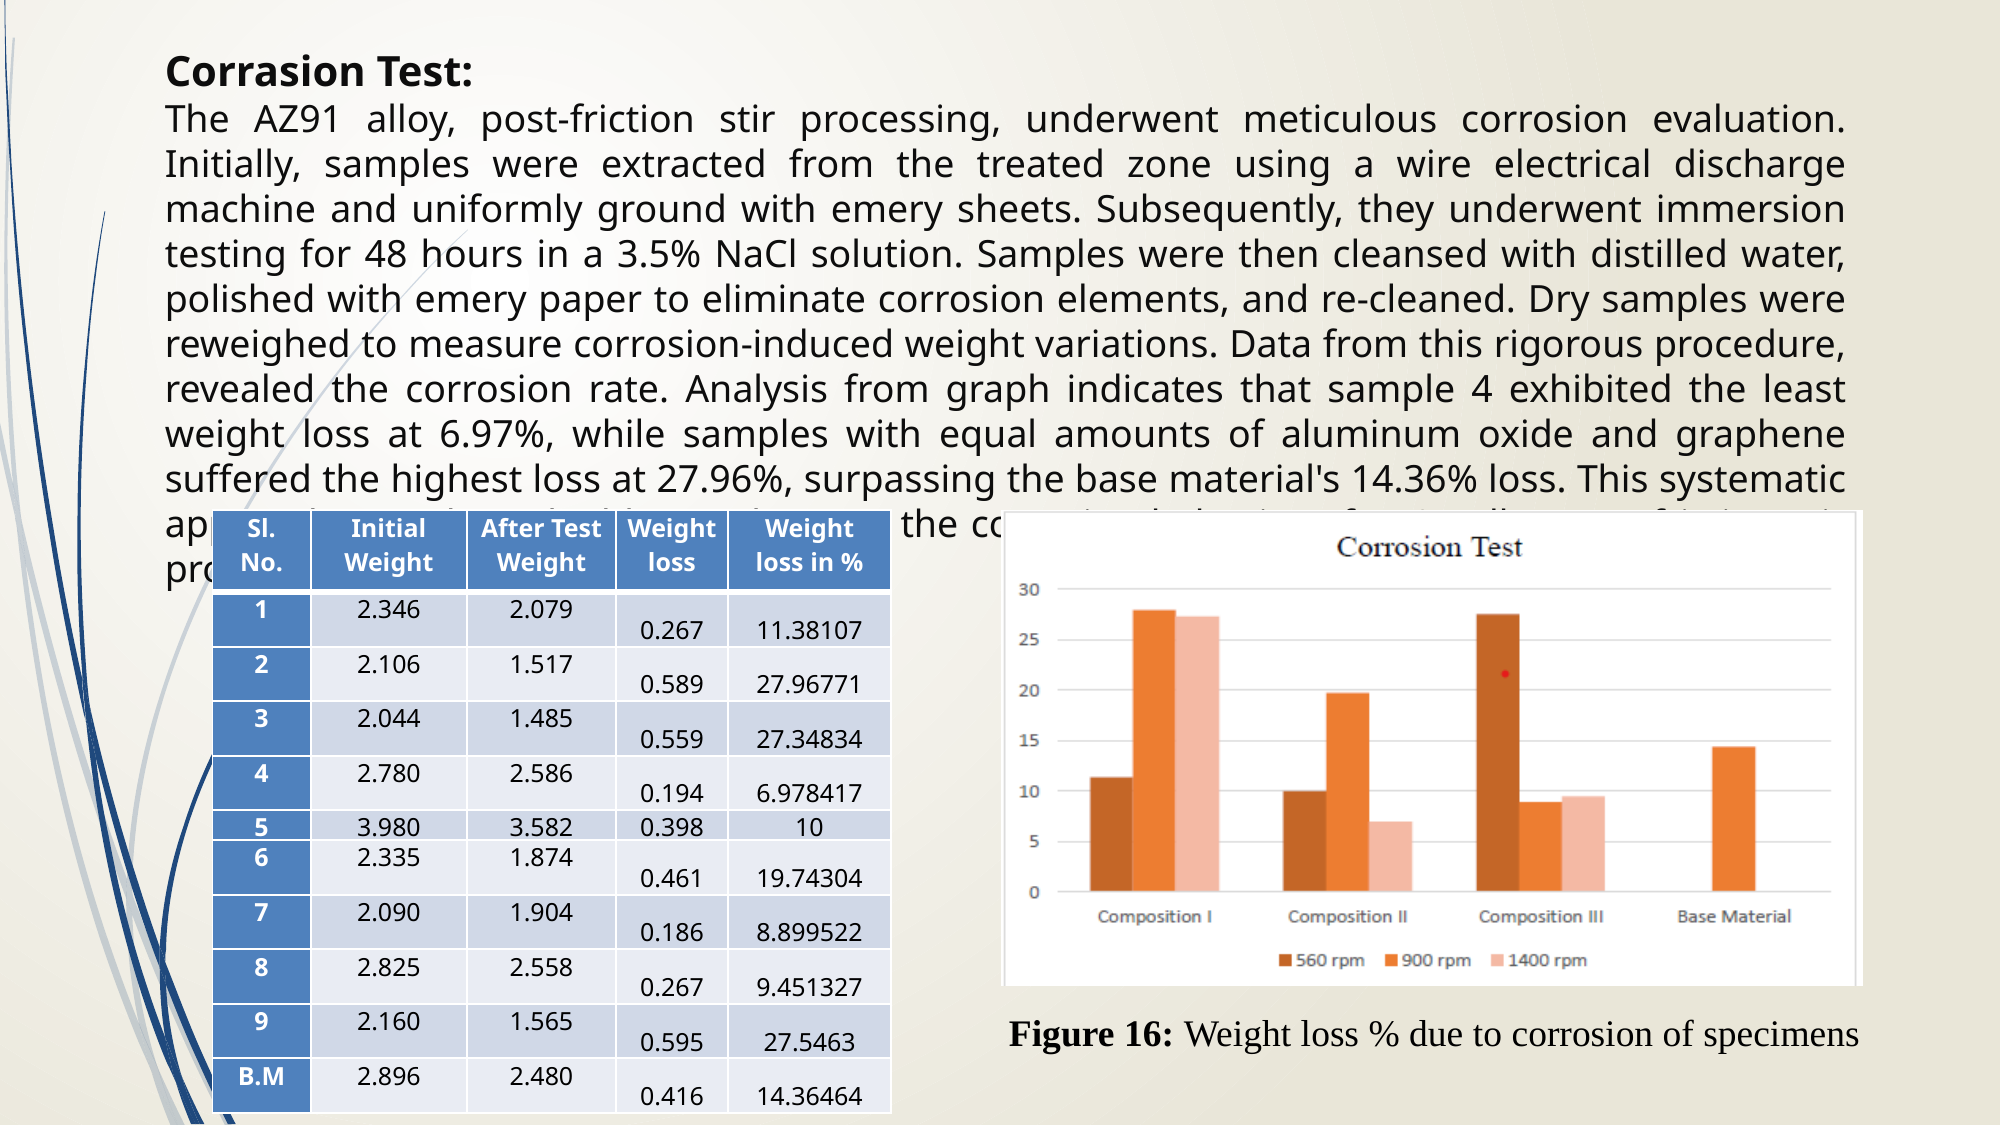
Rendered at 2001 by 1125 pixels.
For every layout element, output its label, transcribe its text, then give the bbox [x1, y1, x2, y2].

table_cell 8 [213, 950, 310, 1003]
table_cell 0.267 [617, 595, 727, 646]
table_cell 3.980 [312, 811, 466, 839]
table_cell 6 [213, 841, 310, 894]
table_cell 8.899522 [729, 896, 890, 948]
table_header Initial Weight [312, 511, 466, 589]
table_cell 19.74304 [729, 841, 890, 894]
table_cell B.M [213, 1059, 310, 1112]
table_cell 2.079 [468, 595, 615, 646]
table_cell 2.780 [312, 757, 466, 809]
table_cell 2.825 [312, 950, 466, 1003]
table_cell 2.346 [312, 595, 466, 646]
text_box Corrasion Test: The AZ91 alloy, post-friction stir processing, underwent meticulous corrosion evaluation. Initially, samples were extracted from the treated zone using a wire electrical discharge machine and uniformly ground with emery sheets. Subsequently, they underwent immersion testing for 48 hours in a 3.5% NaCl solution. Samples were then cleansed with distilled water, polished with emery paper to eliminate corrosion elements, and re-cleaned. Dry samples were reweighed to measure corrosion-induced weight variations. Data from this rigorous procedure, revealed the corrosion rate. Analysis from graph indicates that sample 4 exhibited the least weight loss at 6.97%, while samples with equal amounts of aluminum oxide and graphene suffered the highest loss at 27.96%, surpassing the base material's 14.36% loss. This systematic approach provides valuable insights into the corrosion behavior of AZ91 alloy post-friction stir processing. [149, 37, 1863, 598]
table_cell 1 [213, 595, 310, 646]
table_cell 2.335 [312, 841, 466, 894]
table_cell 0.186 [617, 896, 727, 948]
table_cell 0.267 [617, 950, 727, 1003]
table_cell 1.565 [468, 1005, 615, 1057]
table_cell 3 [213, 702, 310, 755]
table_cell 2.160 [312, 1005, 466, 1057]
table_cell 5 [213, 811, 310, 839]
table_cell 1.874 [468, 841, 615, 894]
table_cell 4 [213, 757, 310, 809]
picture [1001, 510, 1863, 986]
table_header Weight loss [617, 511, 727, 589]
table_cell 0.589 [617, 648, 727, 700]
table_cell 1.485 [468, 702, 615, 755]
table_cell 2.106 [312, 648, 466, 700]
table_cell 1.904 [468, 896, 615, 948]
table_cell 11.38107 [729, 595, 890, 646]
table_cell 27.34834 [729, 702, 890, 755]
table_cell 0.461 [617, 841, 727, 894]
table_cell 27.96771 [729, 648, 890, 700]
table_cell 0.194 [617, 757, 727, 809]
table_cell 2 [213, 648, 310, 700]
table_header Sl. No. [213, 511, 310, 589]
table_cell 0.398 [617, 811, 727, 839]
table_cell 6.978417 [729, 757, 890, 809]
table_cell 10 [729, 811, 890, 839]
table_cell 7 [213, 896, 310, 948]
table_header Weight loss in % [729, 511, 890, 589]
table_cell 2.044 [312, 702, 466, 755]
table_cell 3.582 [468, 811, 615, 839]
table_cell 27.5463 [729, 1005, 890, 1057]
table_cell 2.090 [312, 896, 466, 948]
table_cell 0.595 [617, 1005, 727, 1057]
table_cell 14.36464 [729, 1059, 890, 1112]
table_cell 0.416 [617, 1059, 727, 1112]
table_cell 2.480 [468, 1059, 615, 1112]
table_header After Test Weight [468, 511, 615, 589]
table_cell 9 [213, 1005, 310, 1057]
table_cell 0.559 [617, 702, 727, 755]
table_cell 1.517 [468, 648, 615, 700]
table_cell 2.896 [312, 1059, 466, 1112]
table_cell 9.451327 [729, 950, 890, 1003]
table_cell 2.558 [468, 950, 615, 1003]
table_cell 2.586 [468, 757, 615, 809]
text_box Figure 16: Weight loss % due to corrosion of specimens [994, 1001, 1995, 1062]
